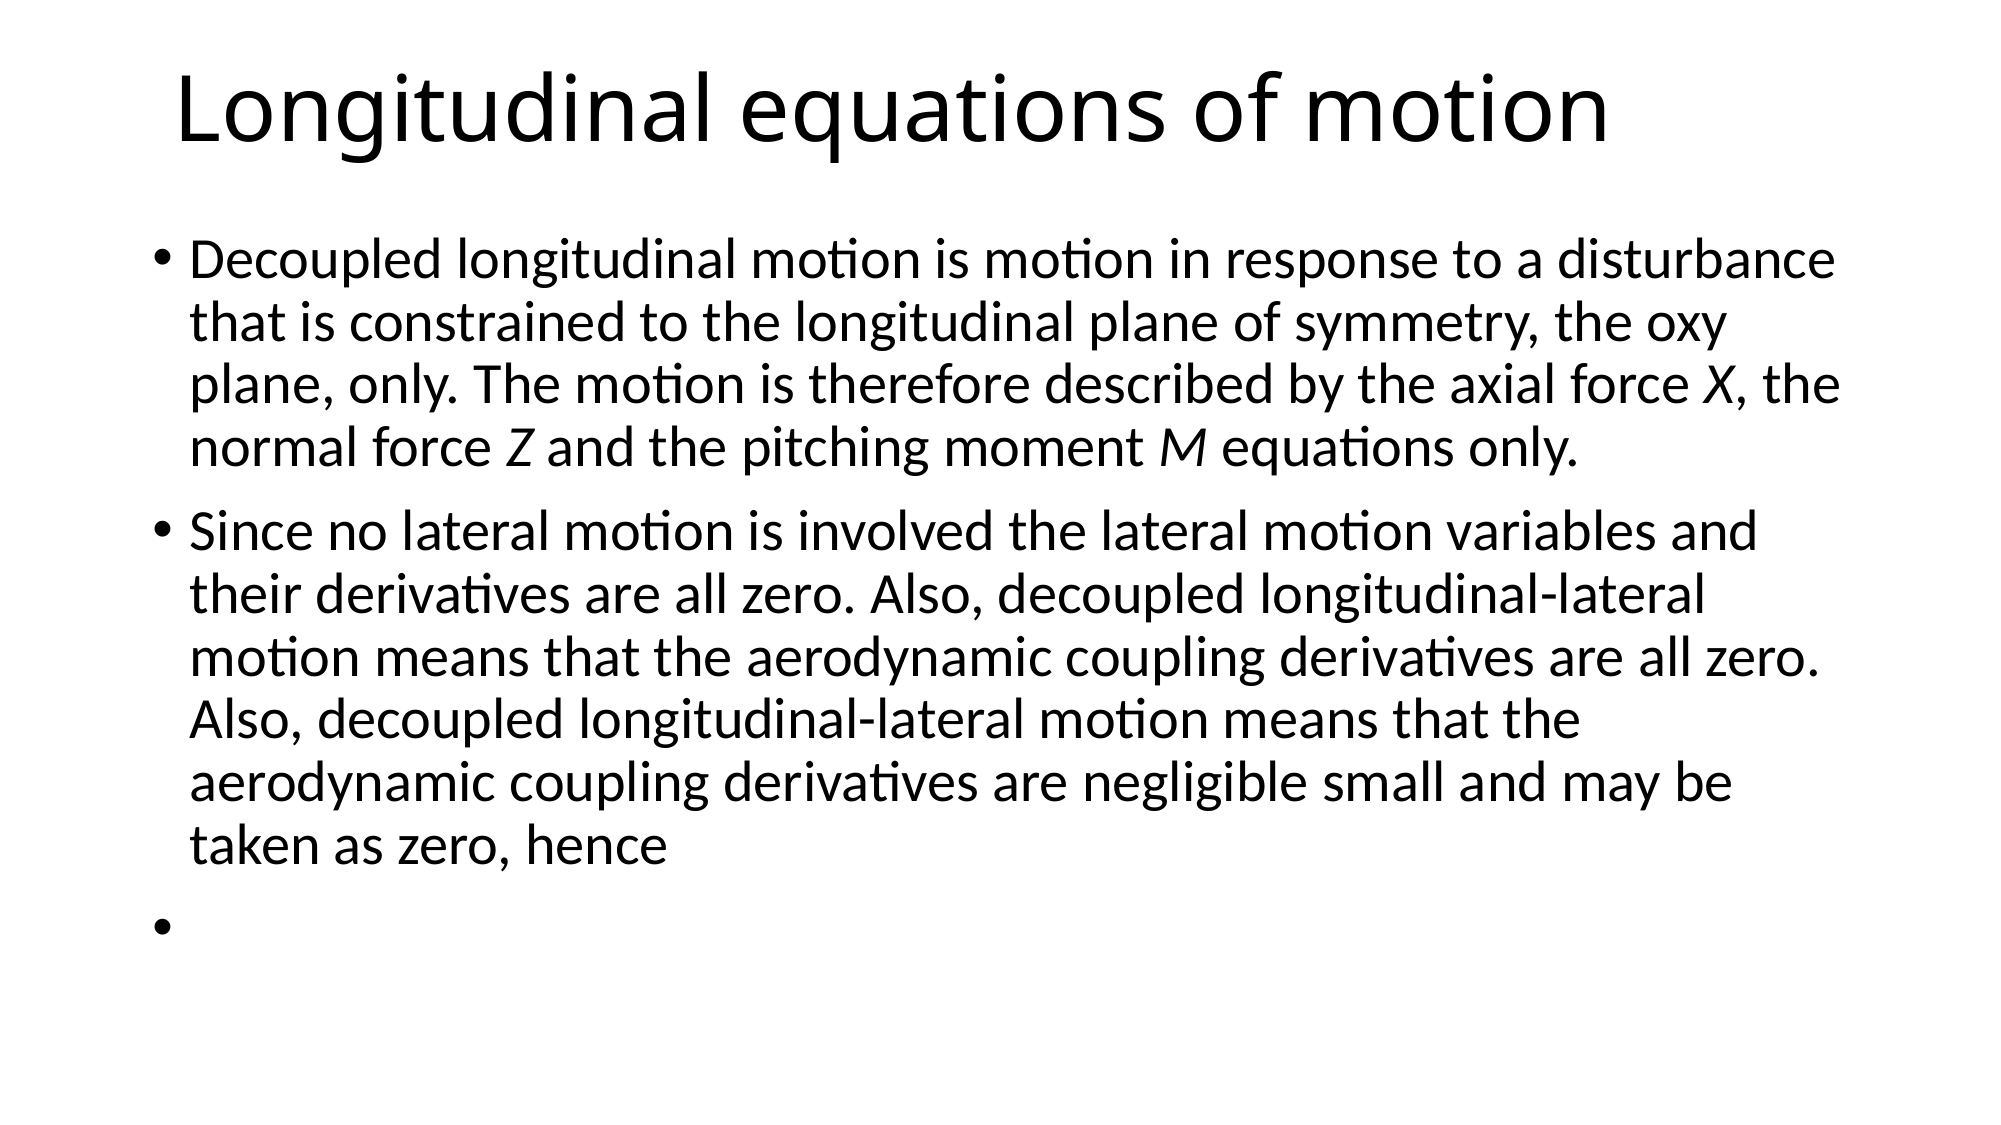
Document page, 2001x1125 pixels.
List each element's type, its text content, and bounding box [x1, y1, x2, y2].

title Longitudinal equations of motion [158, 3, 1884, 221]
